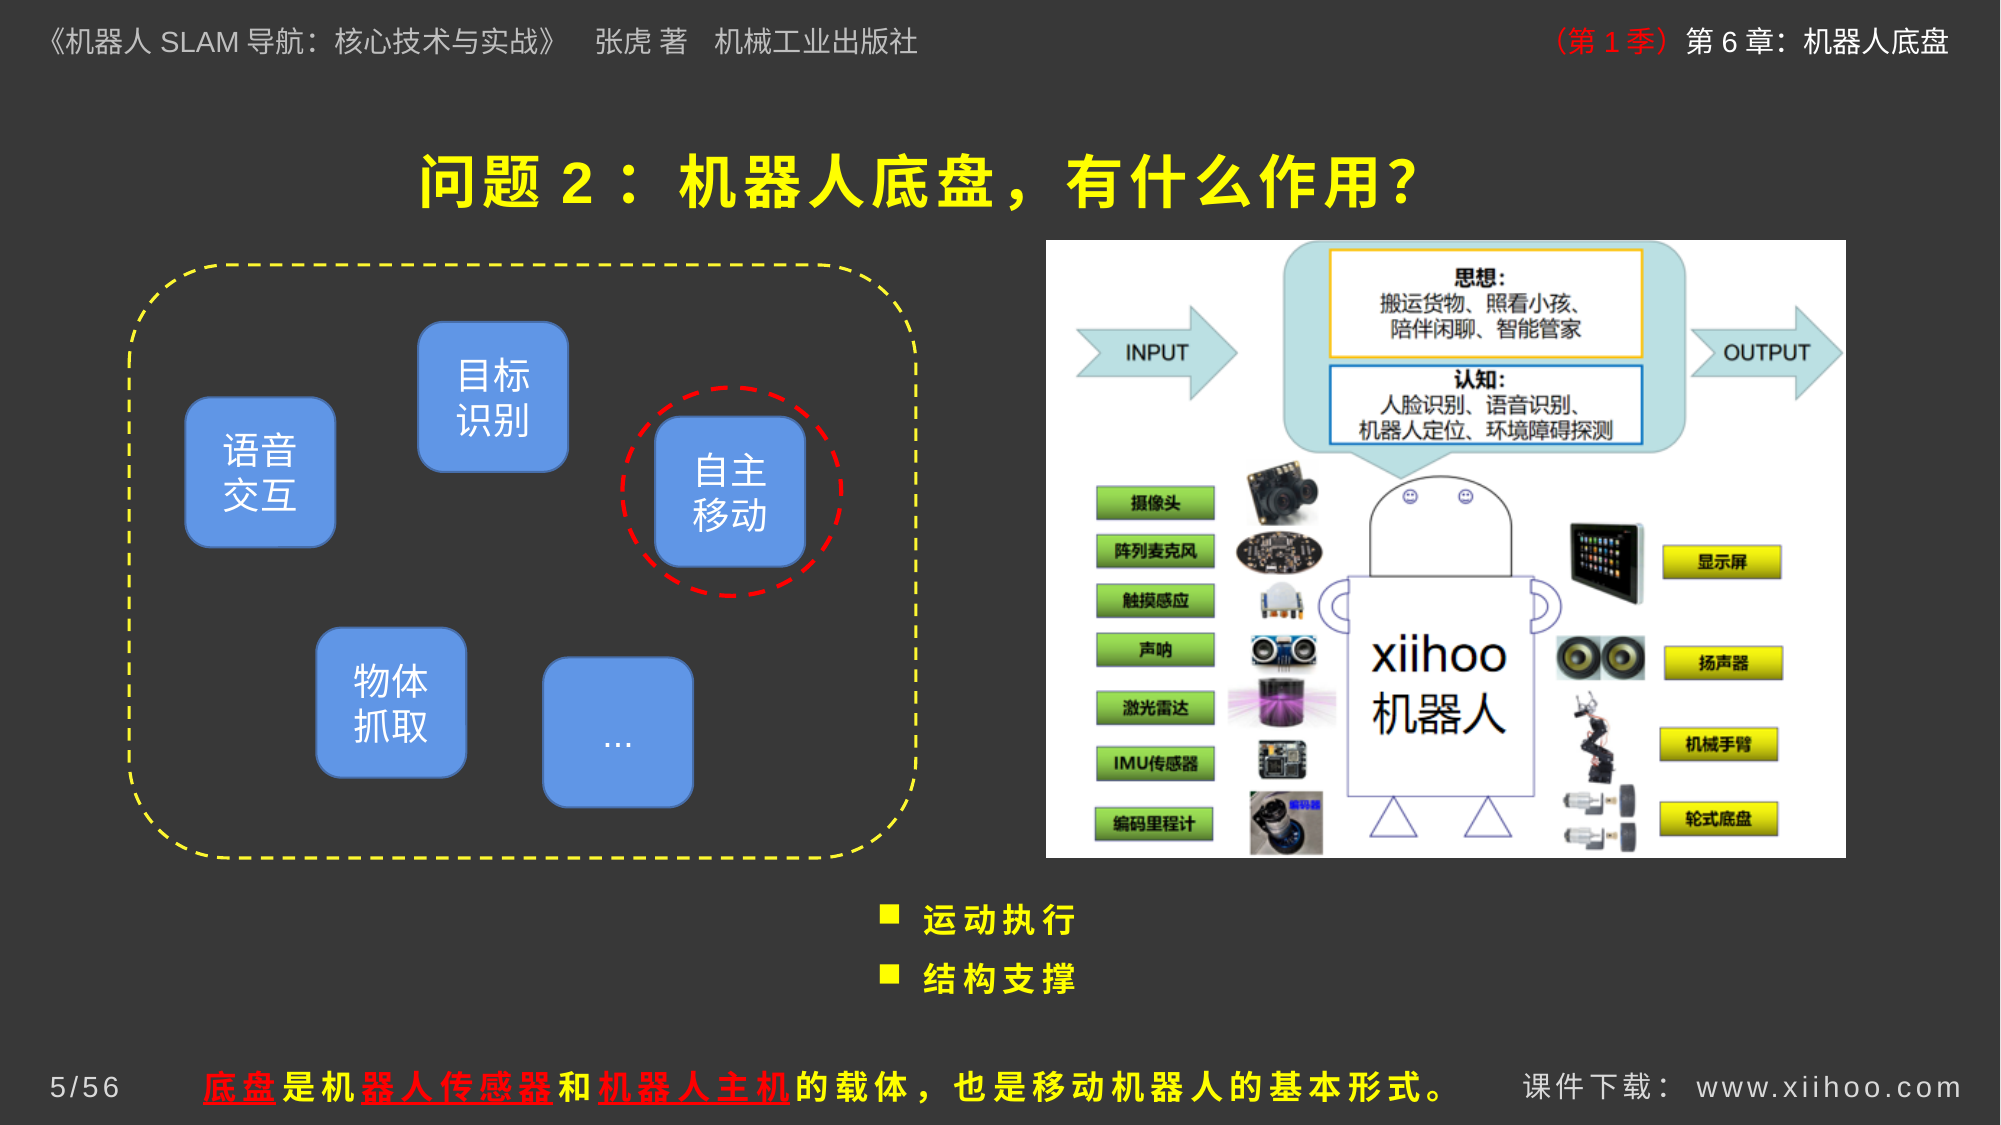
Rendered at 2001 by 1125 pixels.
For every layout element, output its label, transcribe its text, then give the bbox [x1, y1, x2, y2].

text_box 《机器人SLAM导航：核心技术与实战》 张虎 著 机械工业出版社 [16, 16, 940, 66]
text_box 底盘是机器人传感器和机器人主机的载体，也是移动机器人的基本形式。 [166, 1043, 1498, 1114]
title 问题2：机器人底盘，有什么作用？ [235, 118, 1630, 223]
text_box 5/56 [34, 1060, 166, 1111]
text_box 运动执行 结构支撑 [780, 890, 1173, 1007]
text_box （第1季）第6章：机器人底盘 [1075, 16, 1965, 66]
text_box 课件下载：www.xiihoo.com [1498, 1057, 1991, 1114]
text_box [128, 263, 917, 859]
picture [0, 0, 2001, 1125]
